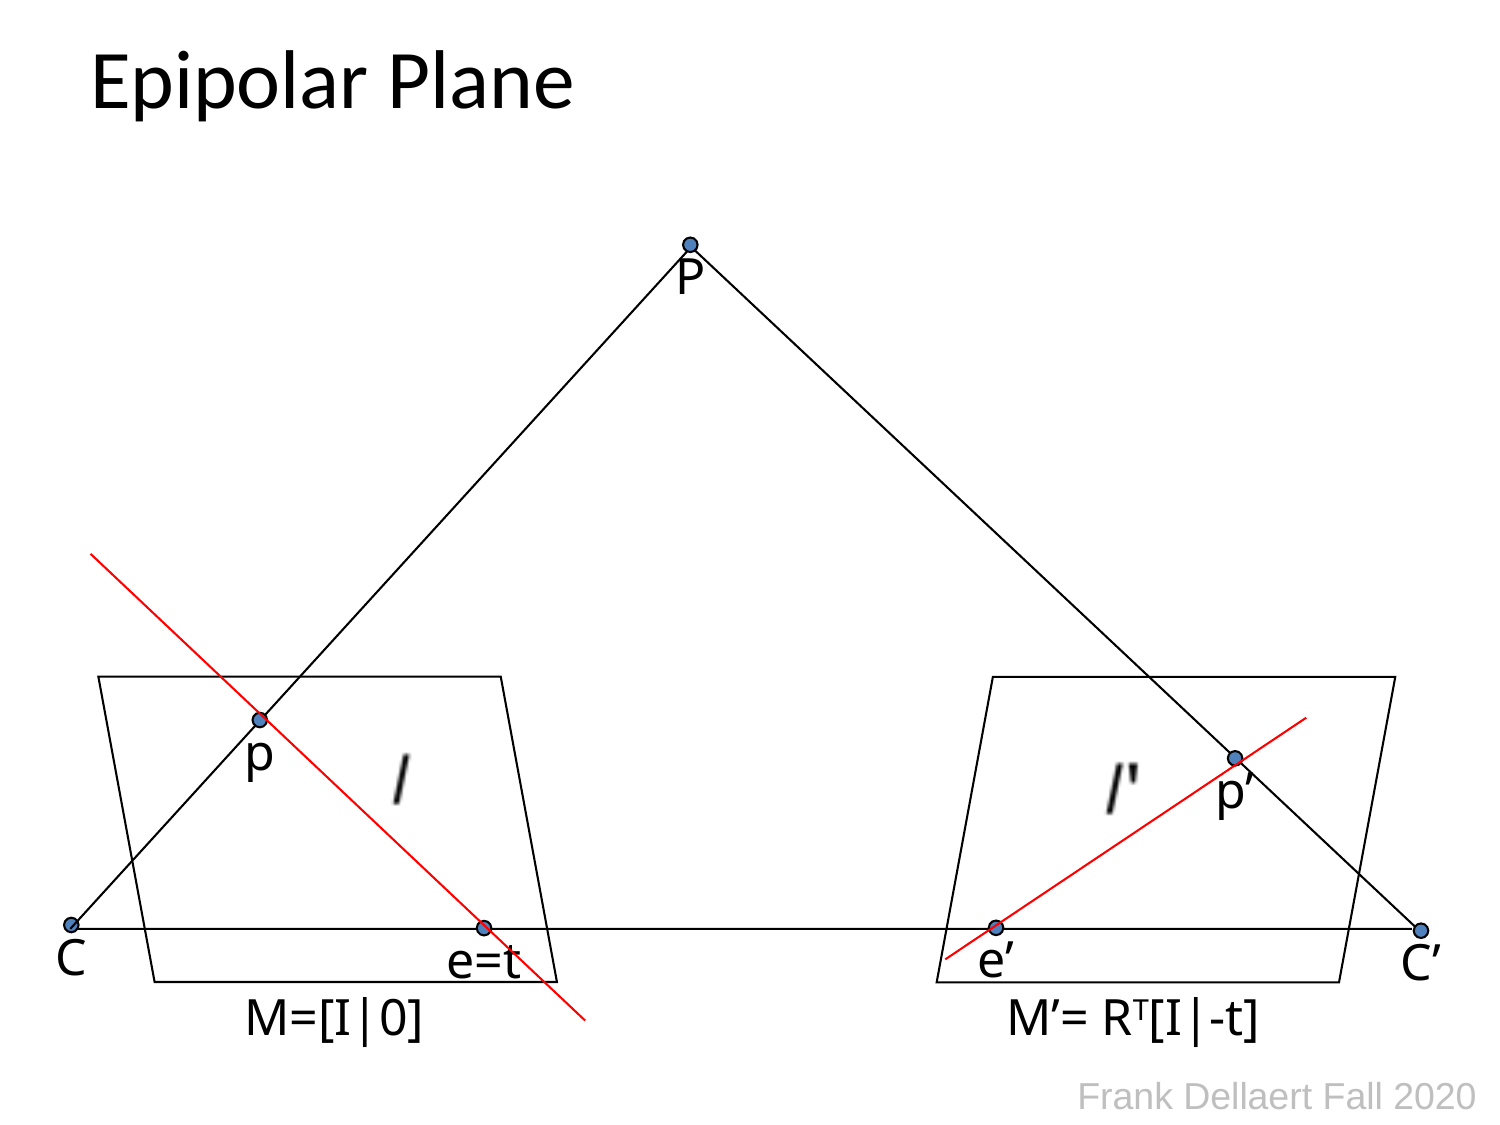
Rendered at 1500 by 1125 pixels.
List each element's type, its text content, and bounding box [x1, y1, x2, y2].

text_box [63, 237, 1429, 1055]
title Epipolar Plane [74, 0, 1426, 151]
